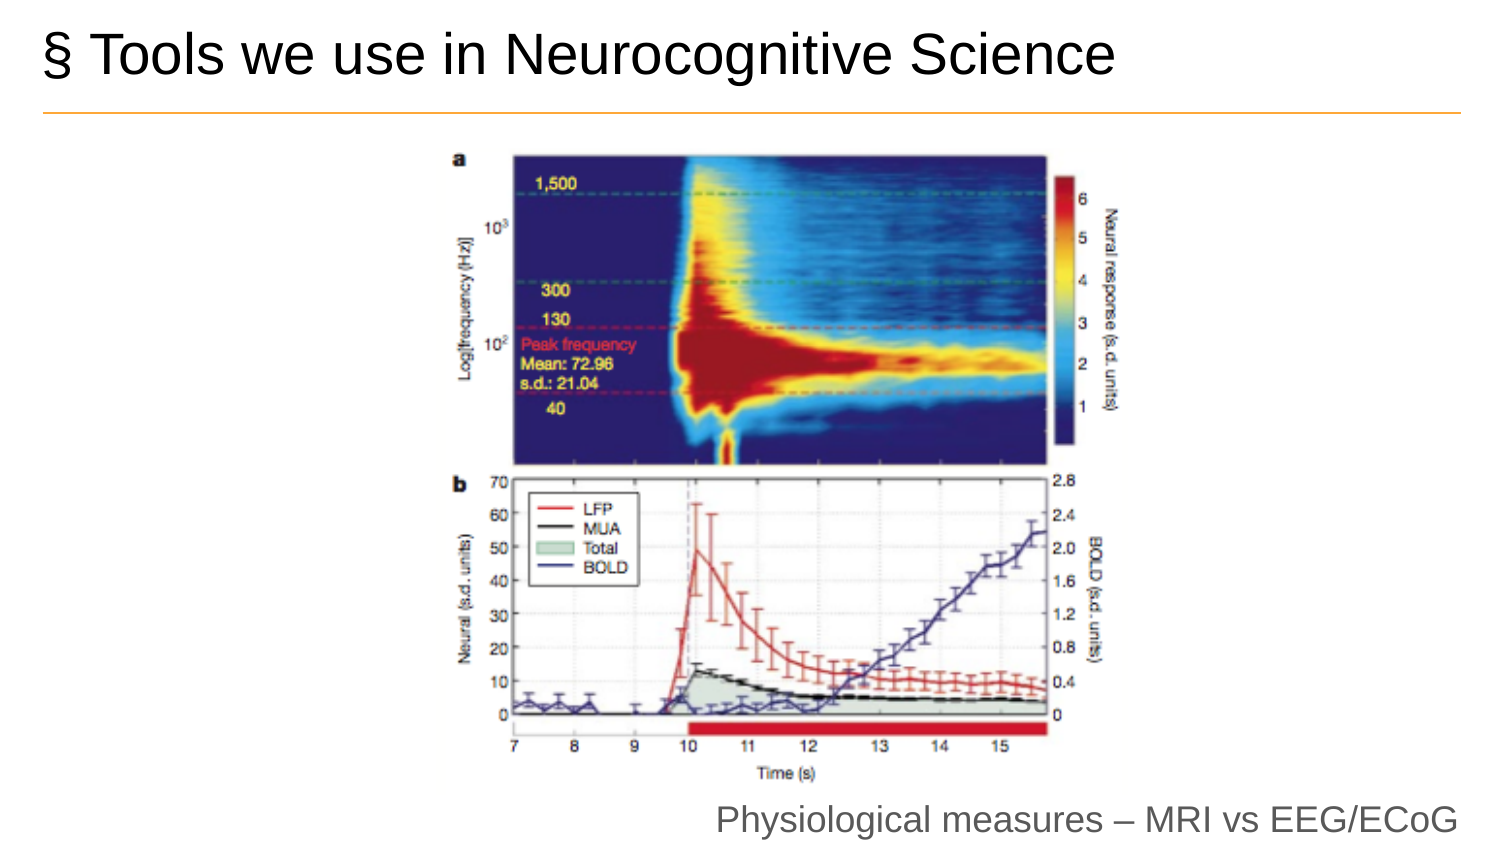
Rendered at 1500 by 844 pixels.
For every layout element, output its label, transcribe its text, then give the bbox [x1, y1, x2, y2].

list Physiological measures – MRI vs EEG/ECoG [700, 773, 1500, 844]
picture [432, 120, 1149, 795]
text_box § Tools we use in Neurocognitive Science [26, 1, 1350, 142]
